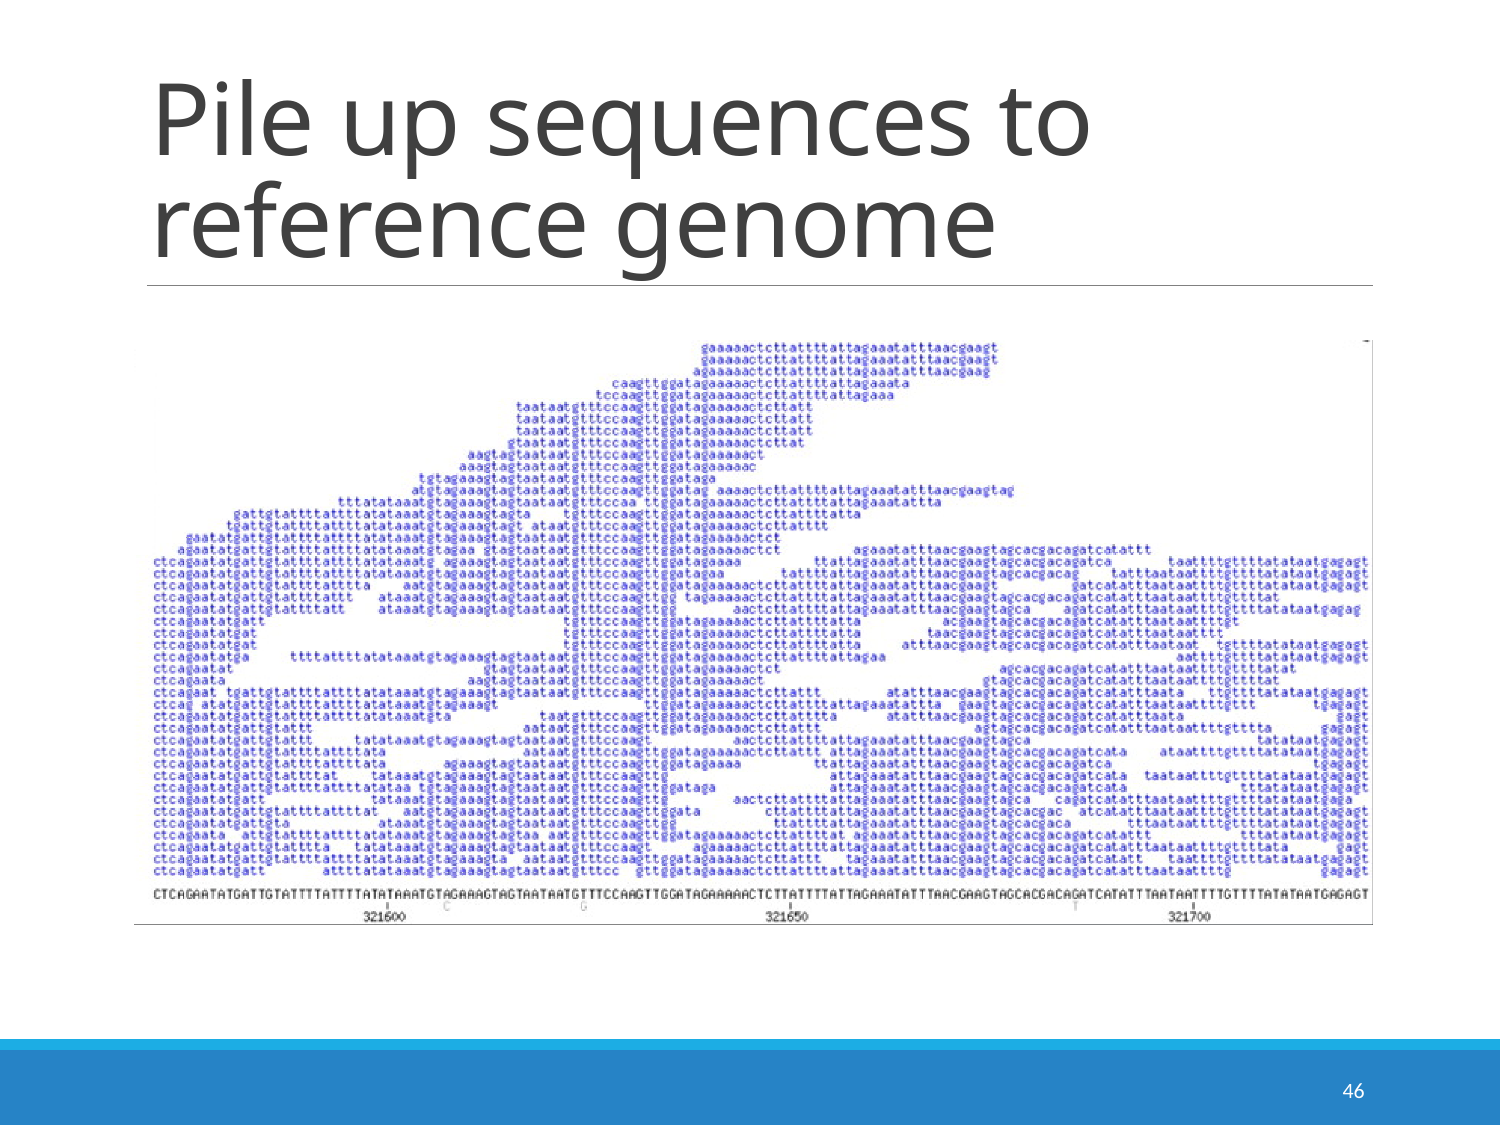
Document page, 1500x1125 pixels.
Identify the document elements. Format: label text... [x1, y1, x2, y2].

slide_number 46 [1218, 1059, 1380, 1120]
title Pile up sequences to reference genome [135, 47, 1373, 285]
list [134, 340, 1373, 926]
